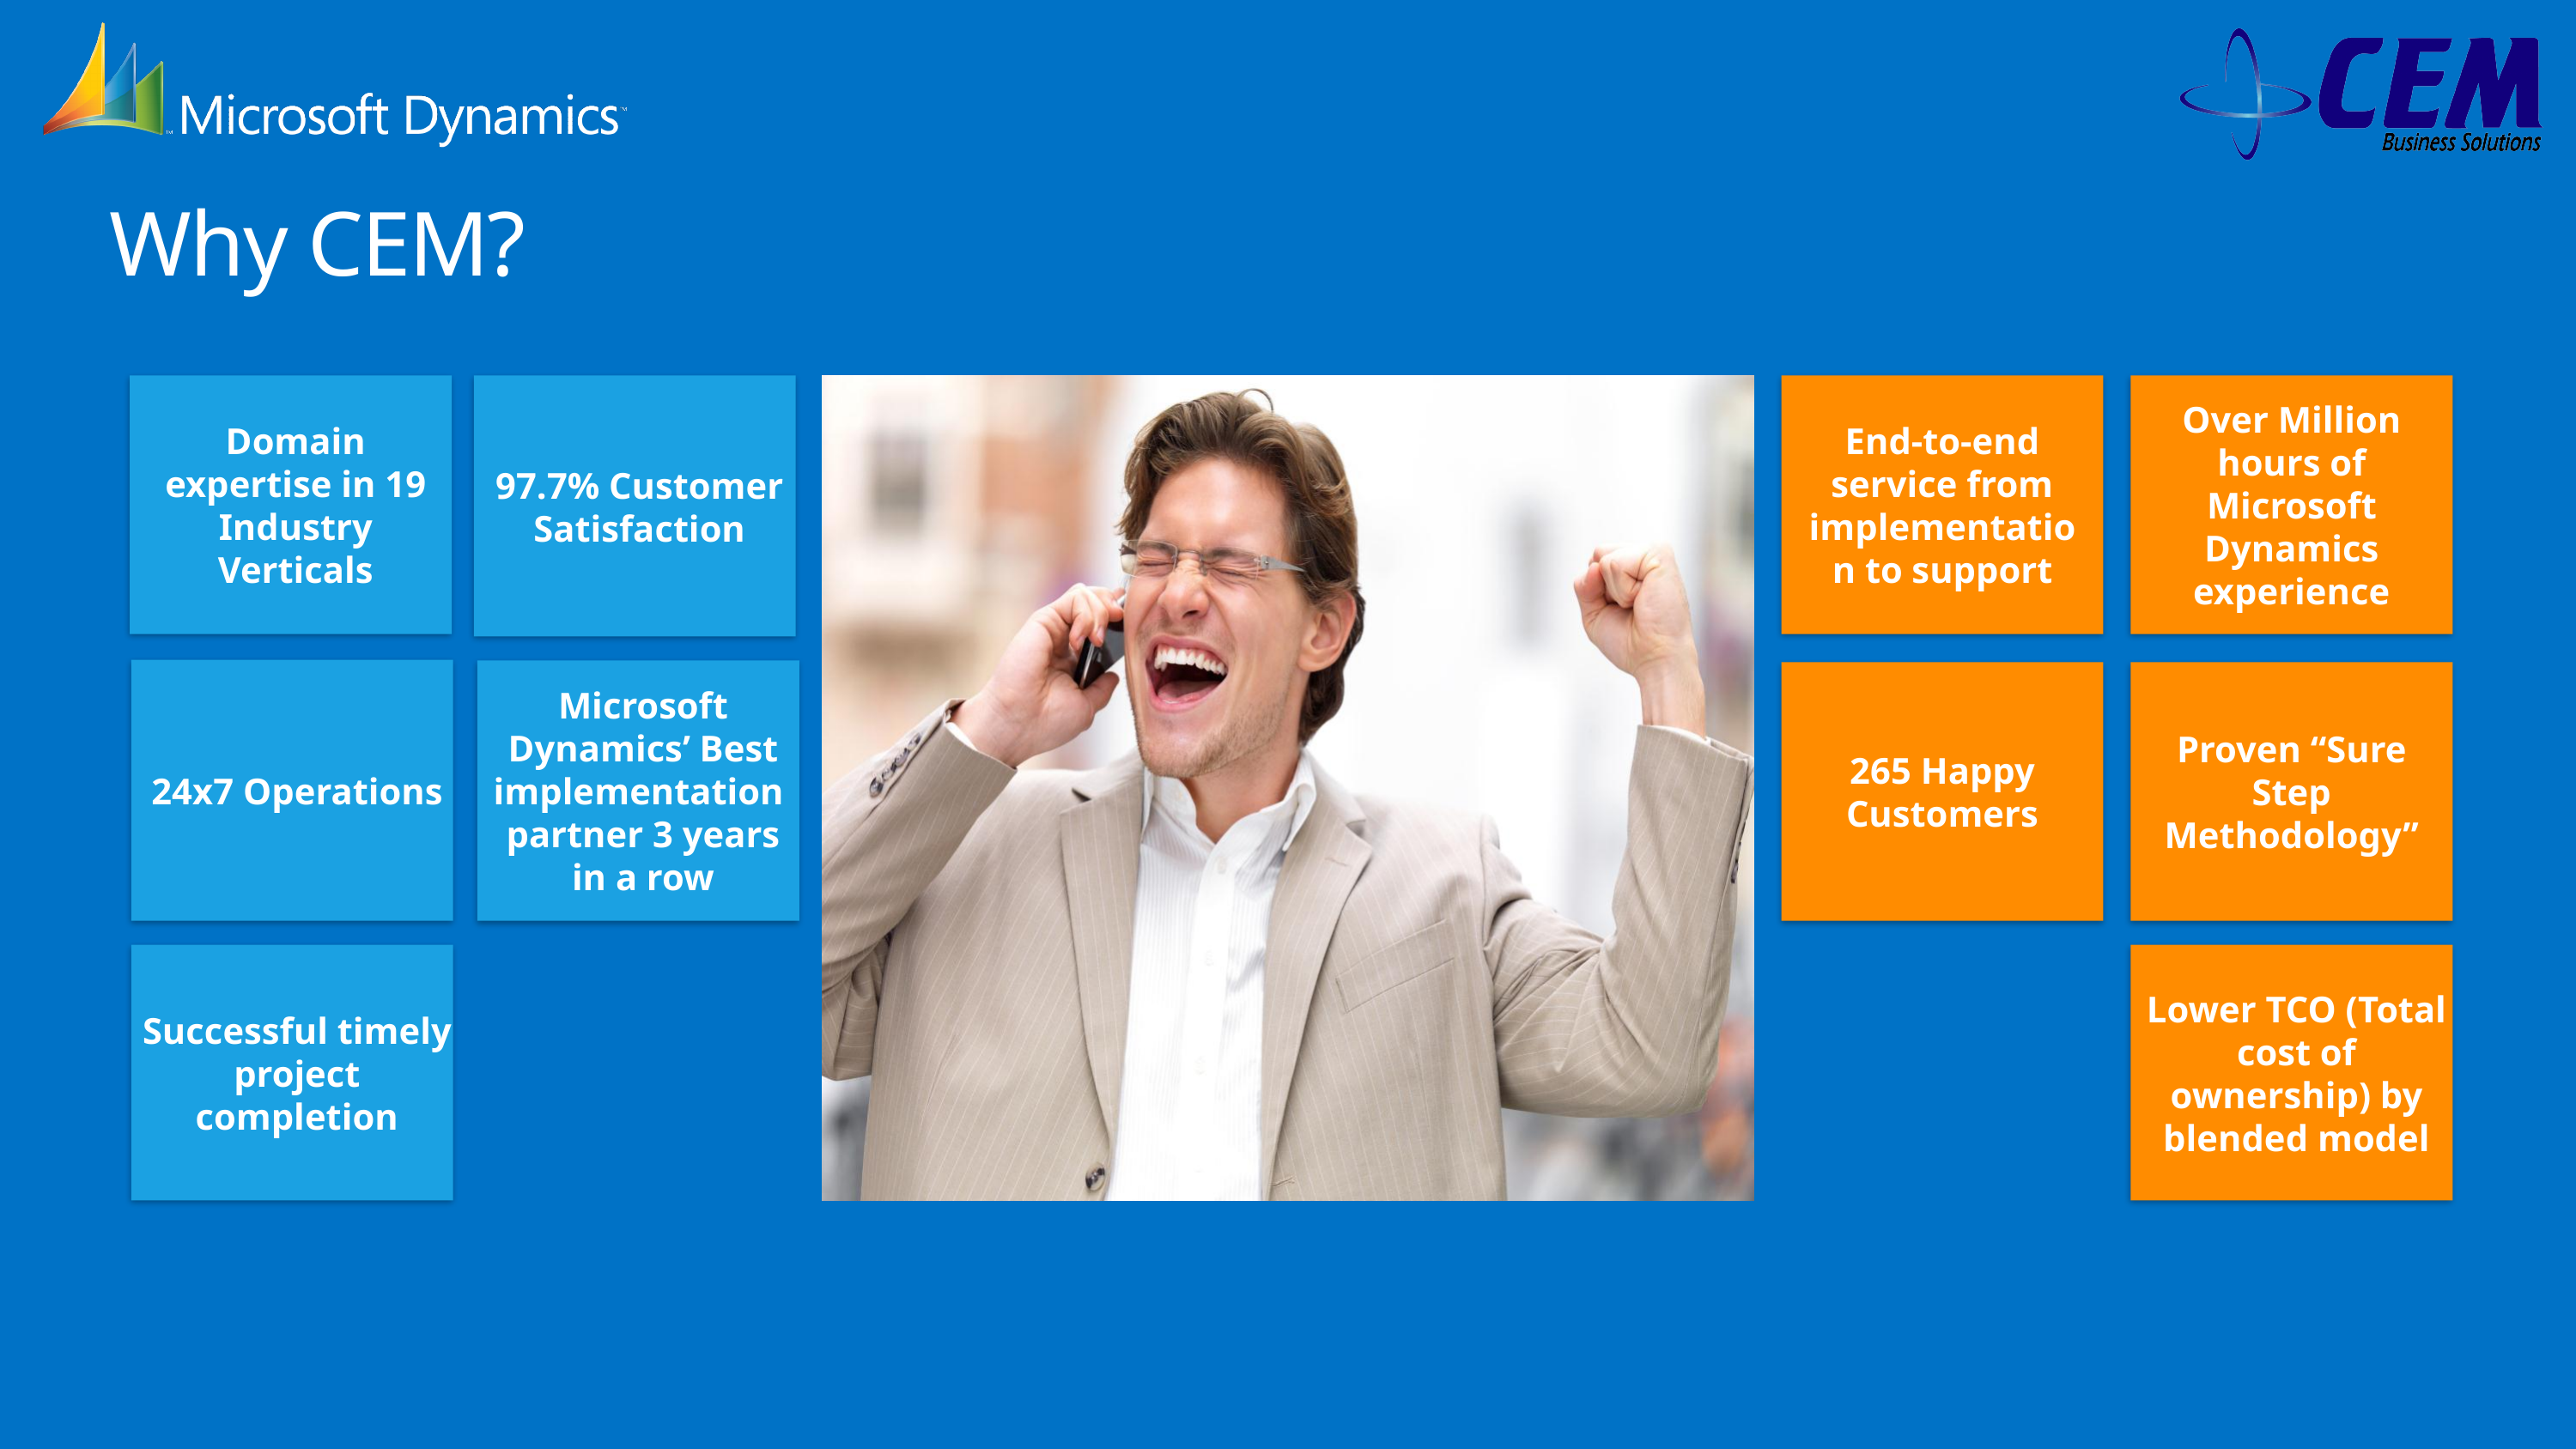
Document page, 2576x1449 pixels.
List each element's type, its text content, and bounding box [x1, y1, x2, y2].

text_box Microsoft Dynamics’ Best implementation partner 3 years in a row [477, 660, 800, 921]
text_box Lower TCO (Total cost of ownership) by blended model [2130, 944, 2453, 1201]
text_box Successful timely project completion [131, 944, 453, 1201]
picture [822, 374, 1754, 1201]
text_box End-to-end service from implementation to support [1781, 375, 2104, 634]
text_box Over Million hours of Microsoft Dynamics experience [2130, 375, 2453, 634]
text_box Why CEM? [109, 199, 2466, 295]
text_box 24x7 Operations [131, 659, 453, 921]
text_box Domain expertise in 19 Industry Verticals [129, 375, 453, 634]
text_box 265 Happy Customers [1781, 662, 2104, 921]
text_box 97.7% Customer Satisfaction [473, 375, 796, 637]
text_box Proven “Sure Step Methodology” [2130, 662, 2453, 921]
picture [41, 21, 629, 149]
picture [2166, 0, 2565, 188]
